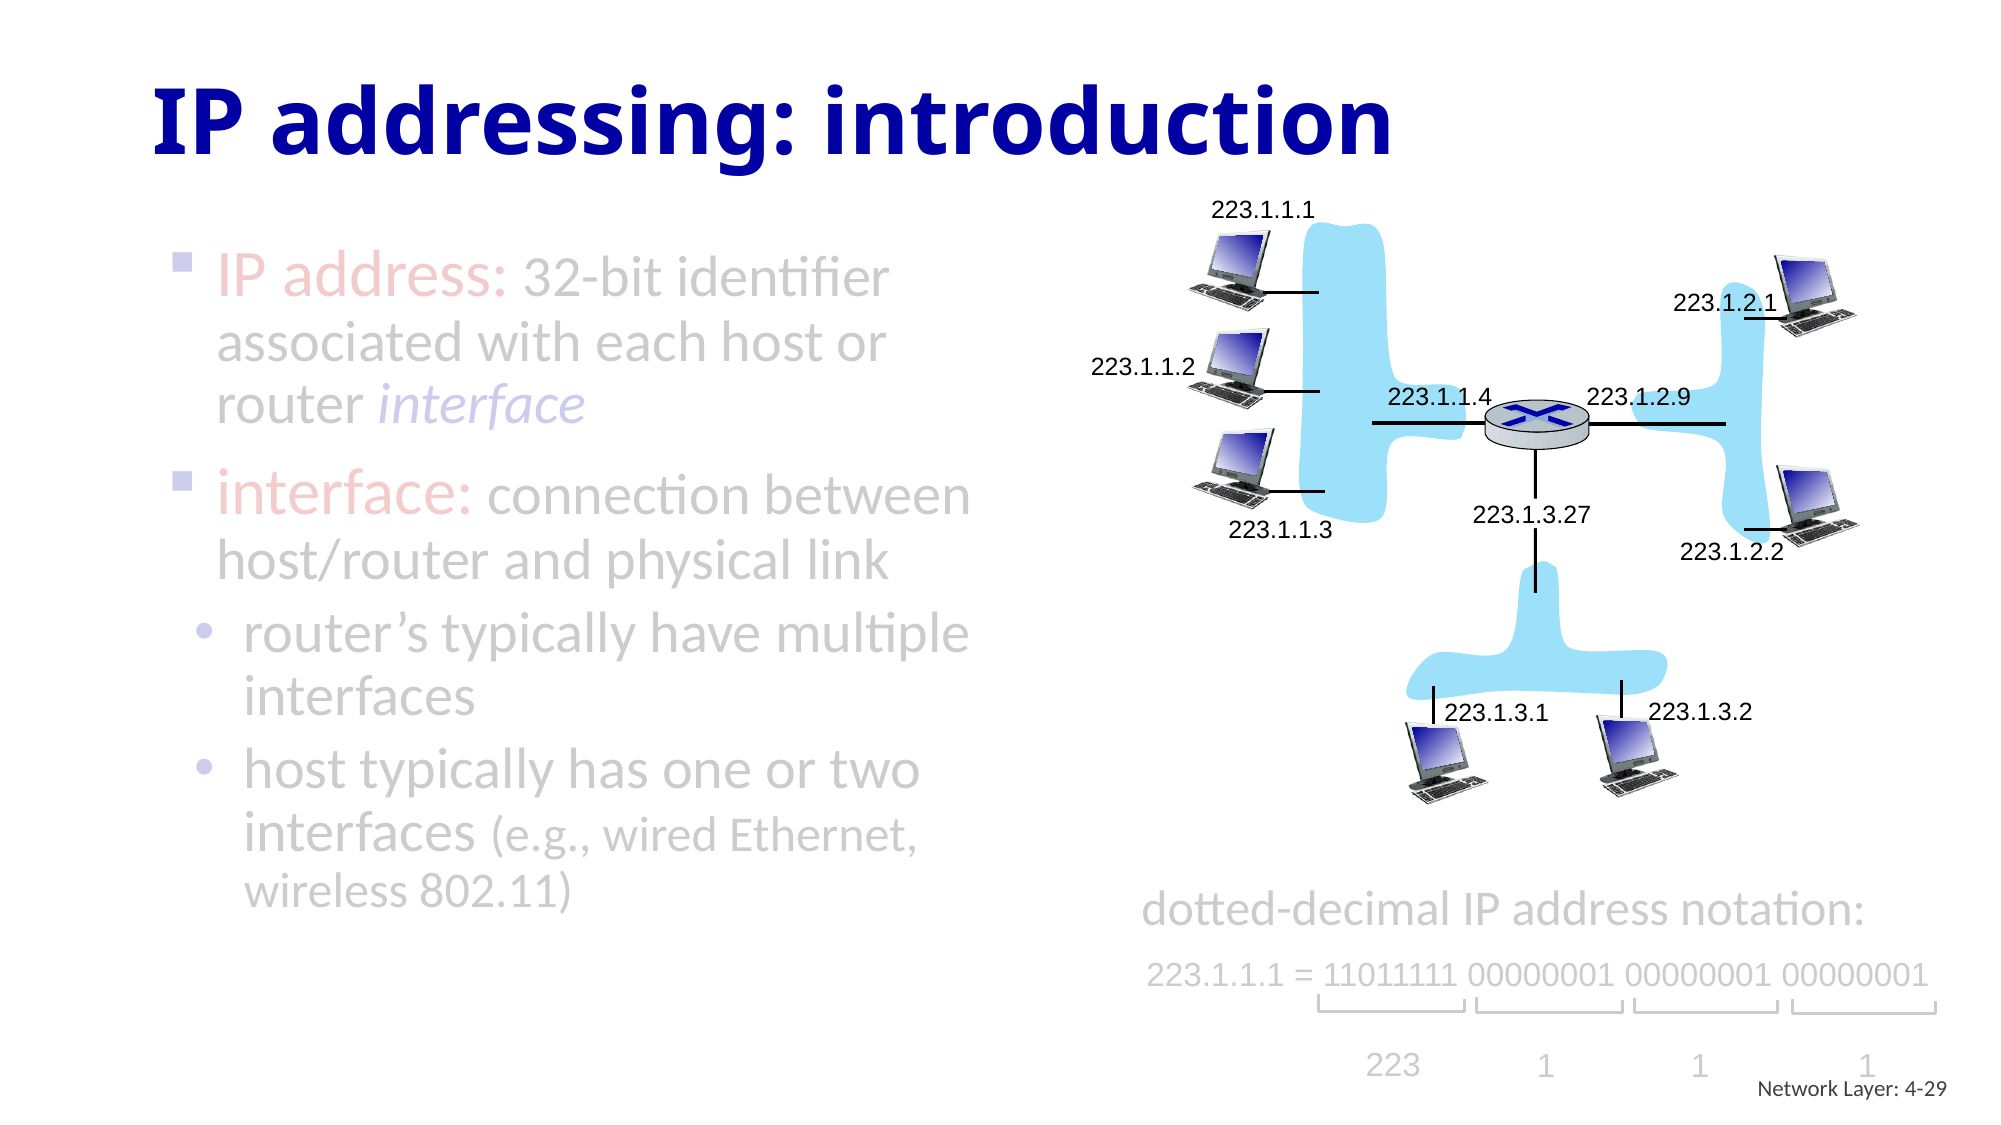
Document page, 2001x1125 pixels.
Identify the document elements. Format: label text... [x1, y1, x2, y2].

text_box [1298, 223, 1467, 523]
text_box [1167, 226, 1273, 318]
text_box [1166, 324, 1272, 416]
text_box 223.1.1.3 [1213, 506, 1349, 552]
text_box 223.1.2.9 [1571, 373, 1707, 419]
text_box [1171, 424, 1277, 516]
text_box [1593, 711, 1699, 804]
title IP addressing: introduction [137, 51, 1863, 198]
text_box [1771, 251, 1877, 344]
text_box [1773, 461, 1880, 554]
text_box [1636, 325, 1771, 528]
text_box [1457, 491, 1608, 537]
text_box 223.1.1.1 [1196, 185, 1332, 231]
text_box 223.1.2.1 [1658, 279, 1771, 325]
text_box [95, 205, 1062, 1059]
text_box [1406, 561, 1668, 700]
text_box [1075, 343, 1166, 389]
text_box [1124, 945, 1953, 1101]
text_box [986, 846, 1952, 1125]
text_box 223.1.1.4 [1372, 373, 1508, 418]
text_box 223.1.2.2 [1665, 528, 1800, 573]
text_box 223.1.3.1 [1435, 688, 1565, 734]
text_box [1485, 399, 1589, 450]
slide_number Network Layer: 4-29 [1512, 1056, 1963, 1117]
text_box 223.1.3.2 [1633, 688, 1769, 733]
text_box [1402, 718, 1509, 811]
